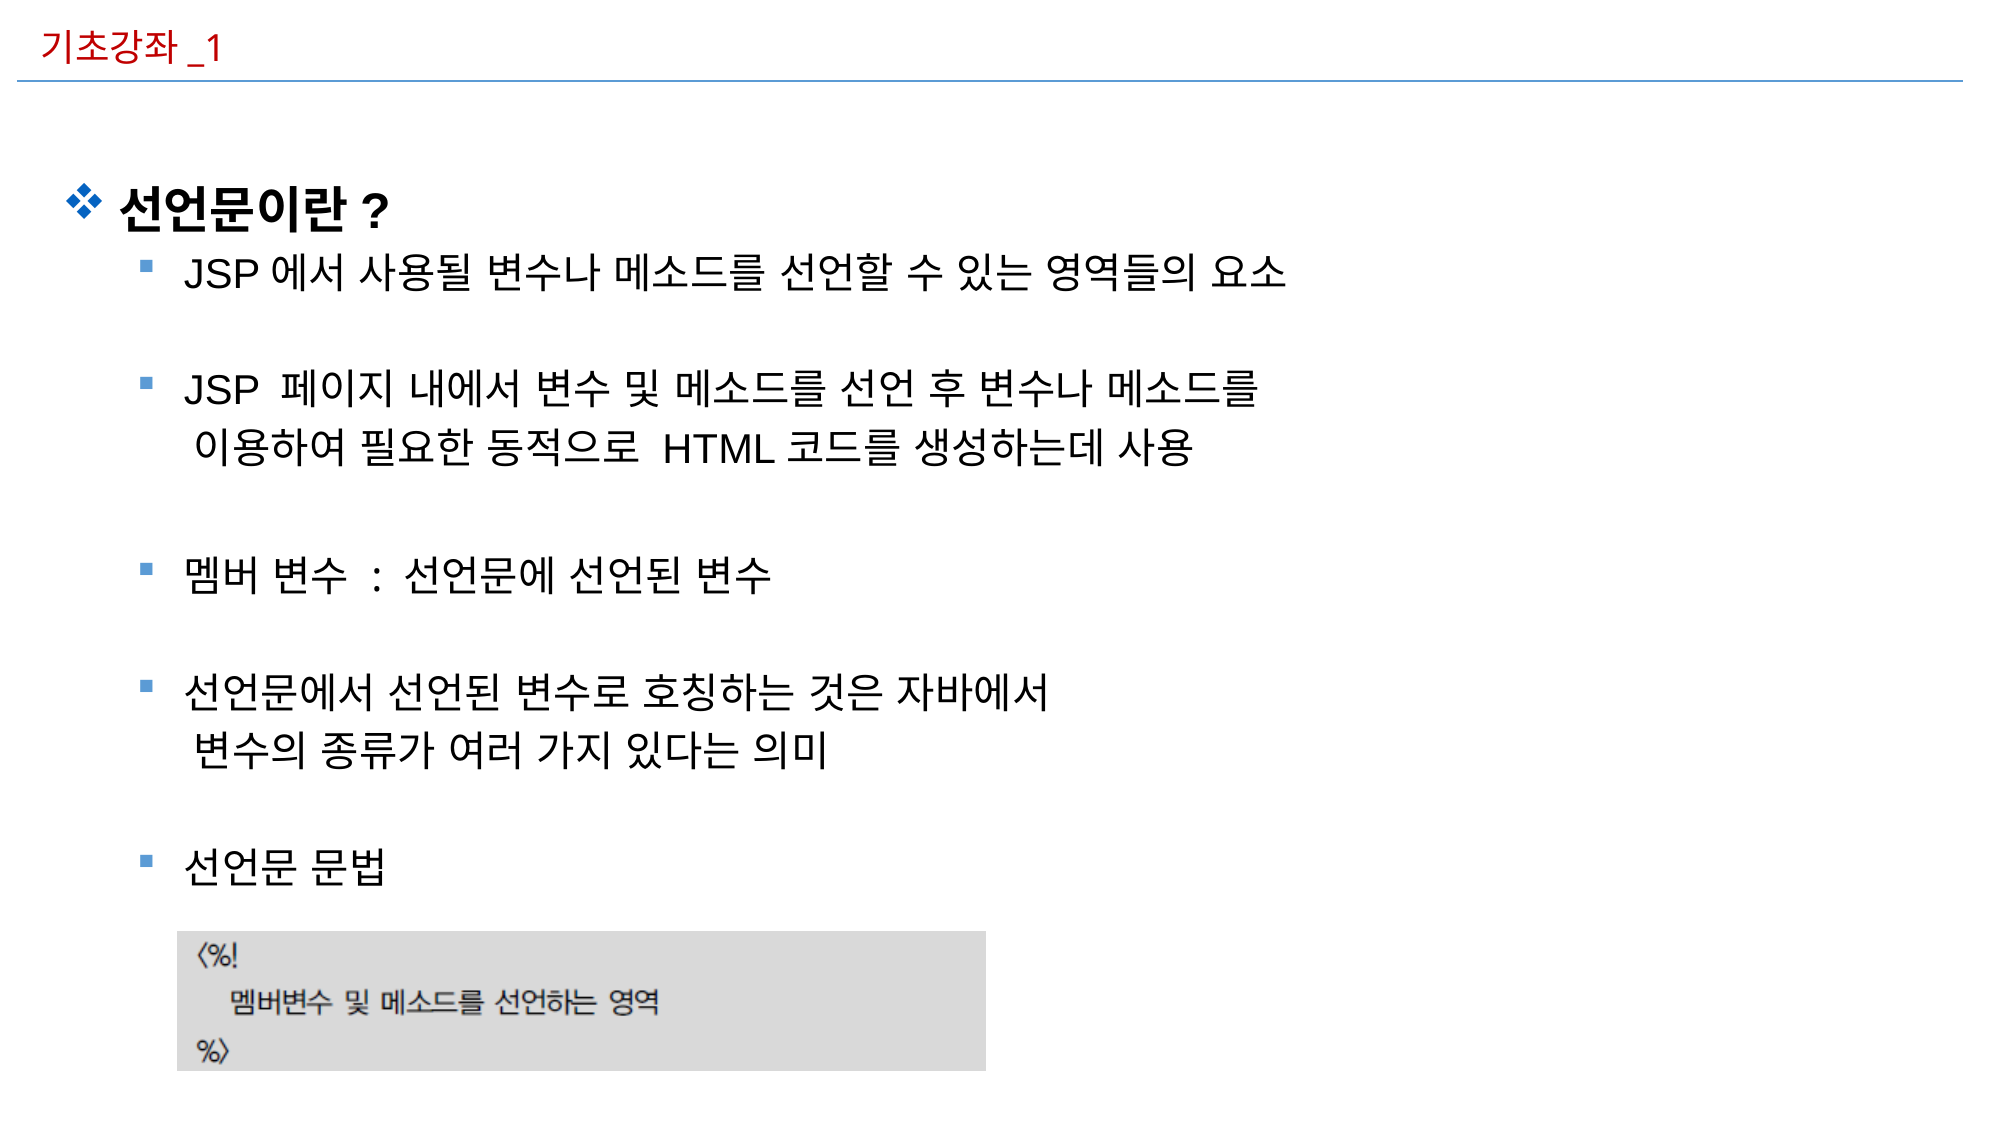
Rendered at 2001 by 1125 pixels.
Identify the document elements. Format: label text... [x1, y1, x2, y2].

picture [177, 931, 986, 1071]
text_box 기초강좌_1 [25, 16, 729, 77]
text_box 선언문이란? JSP에서 사용될 변수나 메소드를 선언할 수 있는 영역들의 요소 JSP 페이지 내에서 변수 및 메소드를 선언 후 변수나 메소드를 이용하여 필요한 동적으로 HTML코드를 생성하는데 사용 멤버 변수 : 선언문에 선언된 변수 선언문에서 선언된 변수로 호칭하는 것은 자바에서 변수의 종류가 여러 가지 있다는 의미 선언문 문법 [46, 140, 1397, 1002]
